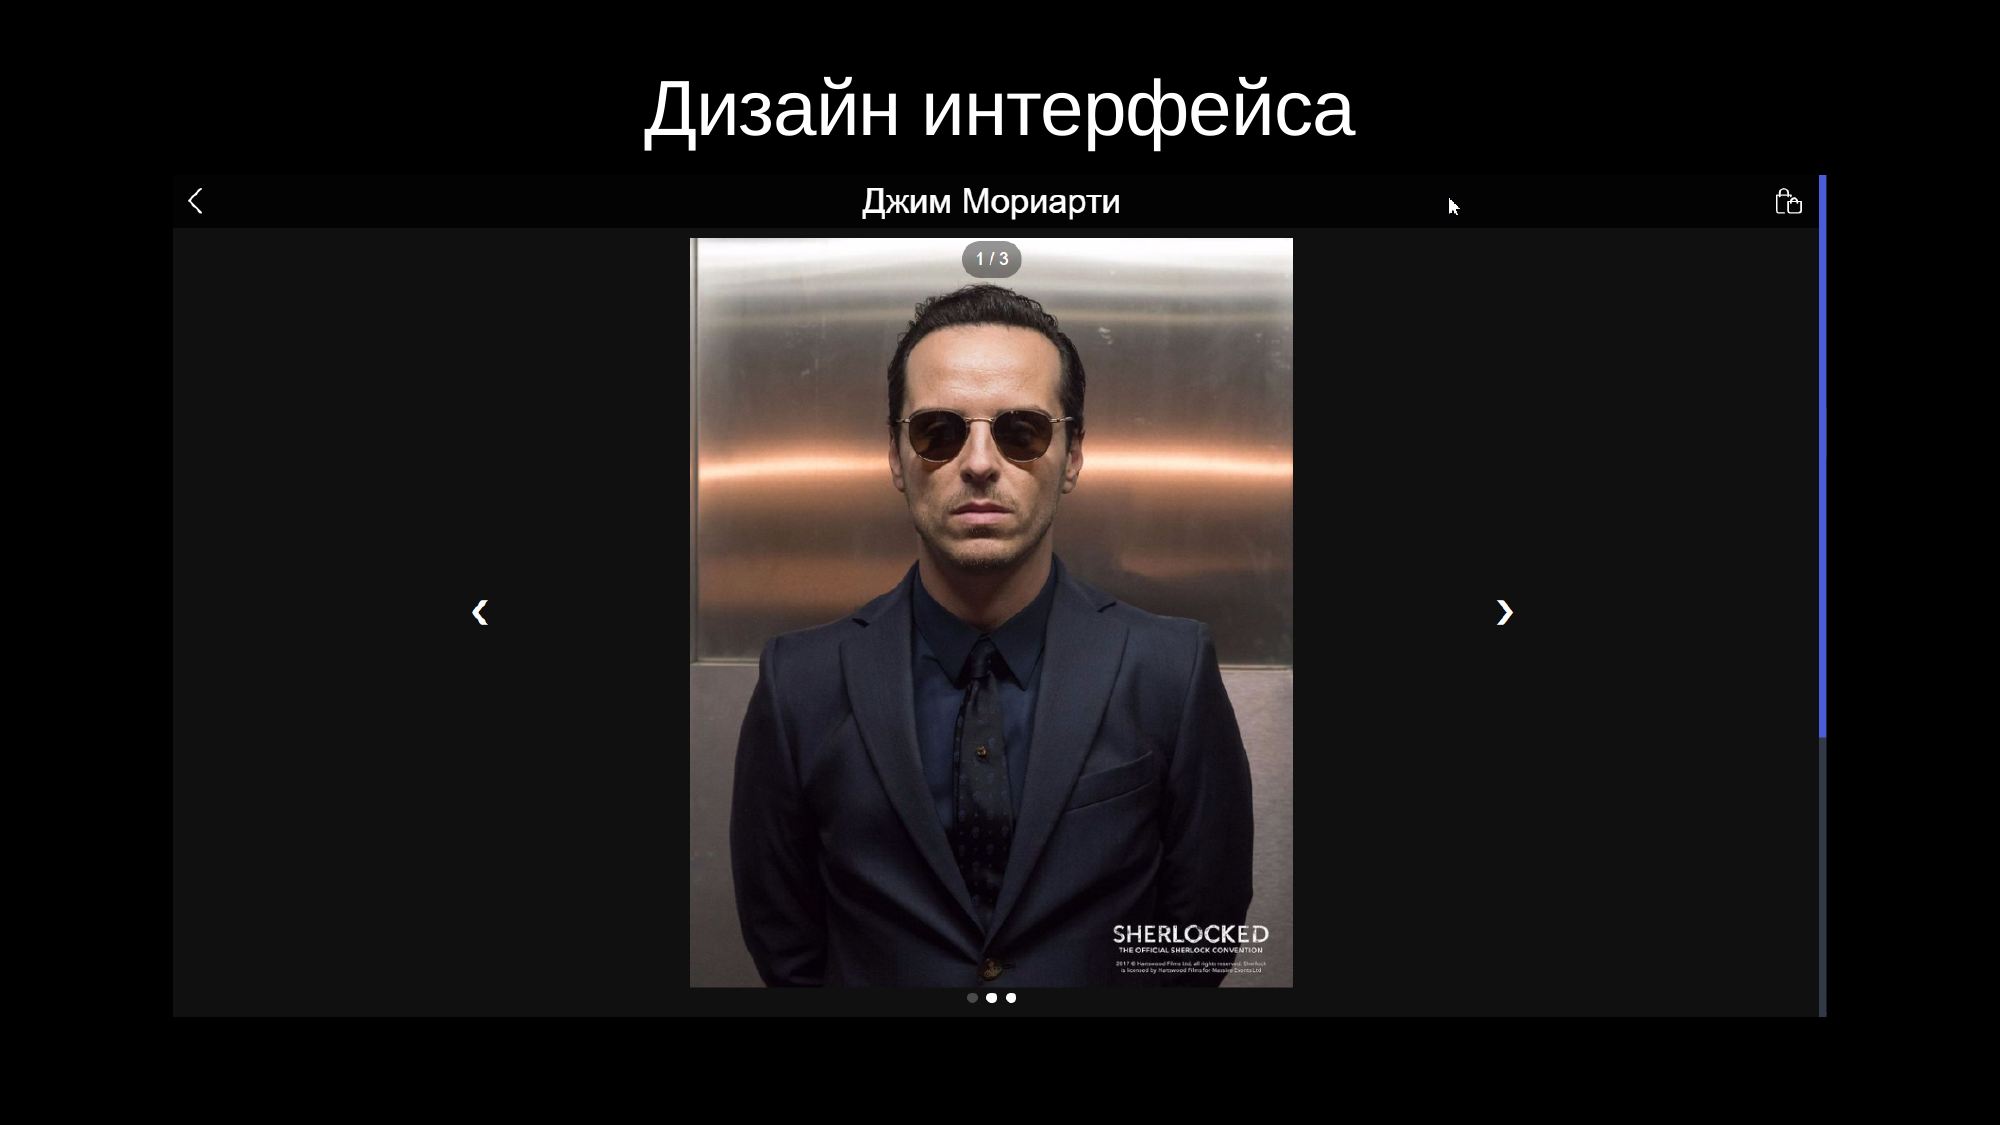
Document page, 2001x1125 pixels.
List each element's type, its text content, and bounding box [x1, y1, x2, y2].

text_box Дизайн интерфейса [0, 59, 2000, 161]
picture [173, 175, 1827, 1017]
